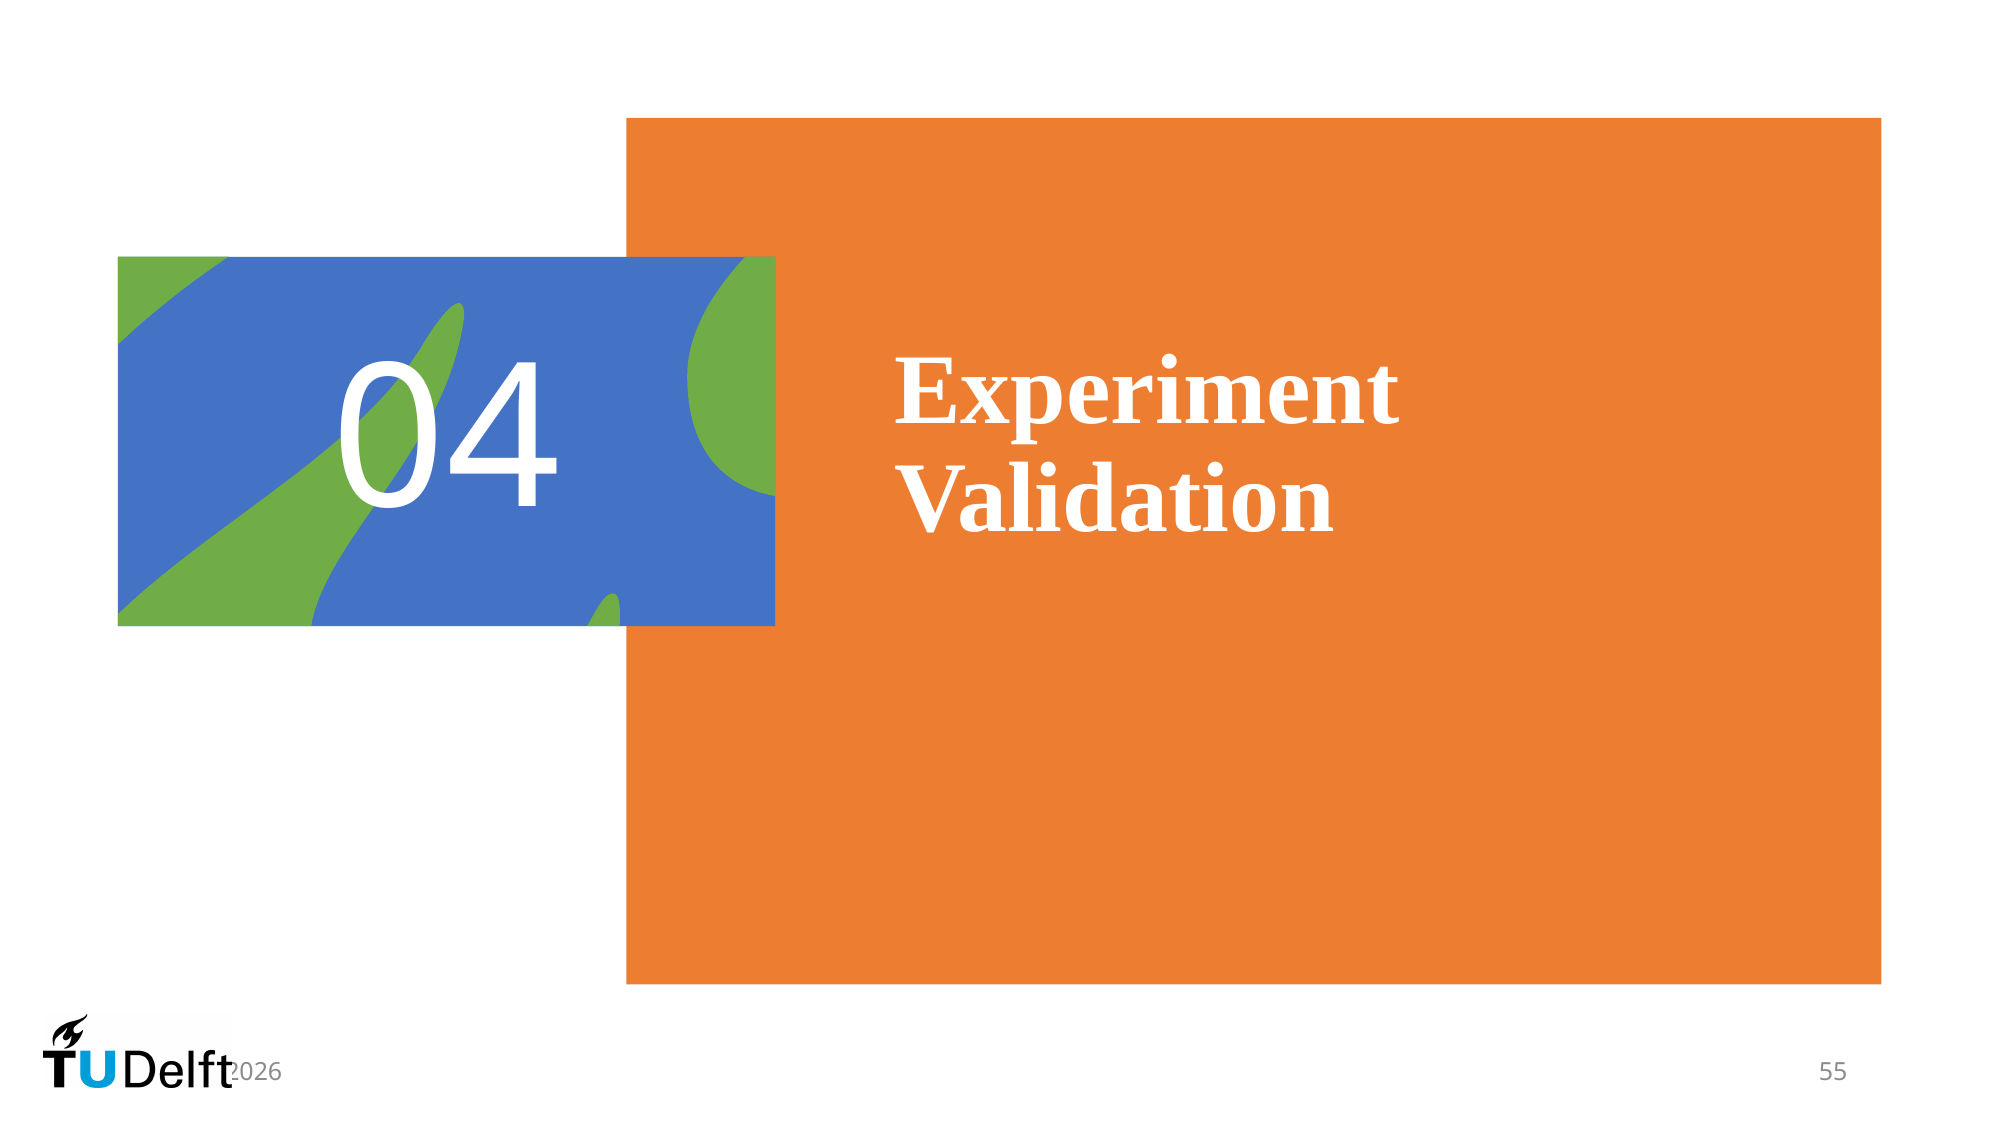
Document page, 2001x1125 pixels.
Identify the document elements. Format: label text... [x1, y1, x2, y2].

picture [43, 1014, 232, 1088]
text_box [625, 117, 1882, 985]
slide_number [137, 1042, 588, 1103]
slide_number 55 [1412, 1042, 1863, 1103]
text_box Experiment Validation [894, 335, 1762, 552]
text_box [117, 256, 776, 627]
